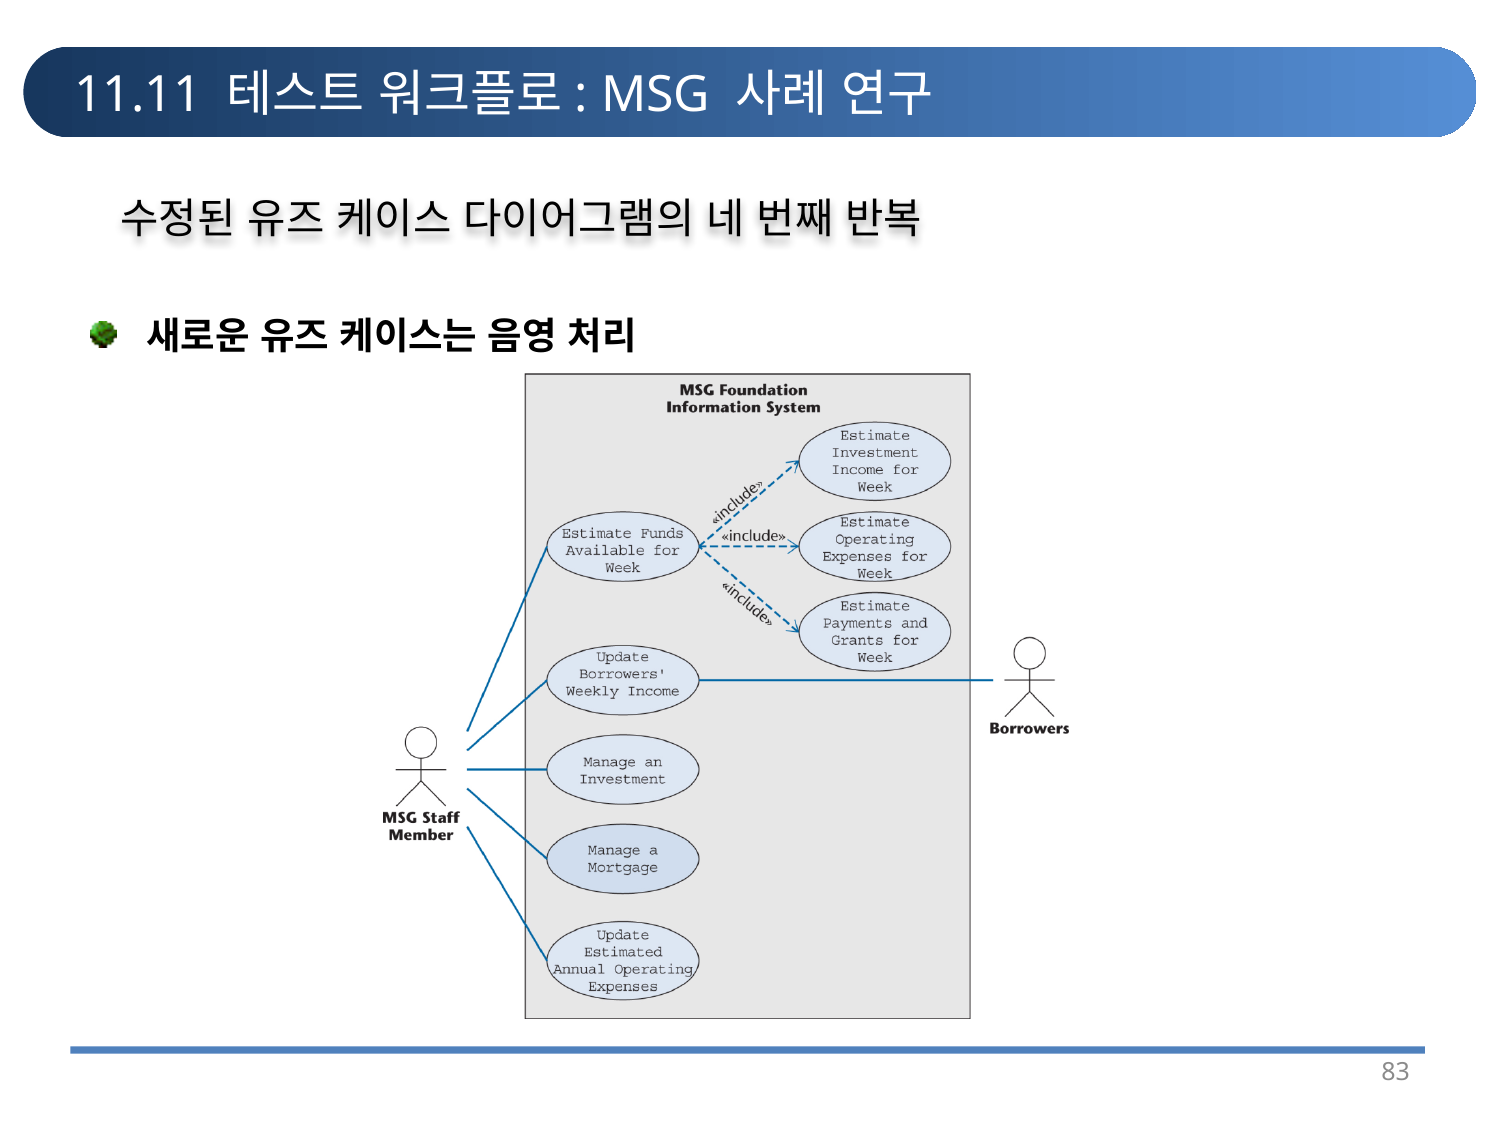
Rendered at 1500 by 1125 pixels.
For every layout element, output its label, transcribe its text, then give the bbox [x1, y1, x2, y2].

list 수정된 유즈 케이스 다이어그램의 네 번째 반복 [60, 180, 983, 255]
slide_number 83 [1074, 1042, 1425, 1103]
title 11.11 테스트 워크플로: MSG 사례 연구 [59, 56, 1410, 126]
picture [383, 373, 1070, 1020]
picture [90, 321, 117, 348]
list 새로운 유즈 케이스는 음영 처리 [74, 290, 1471, 1006]
